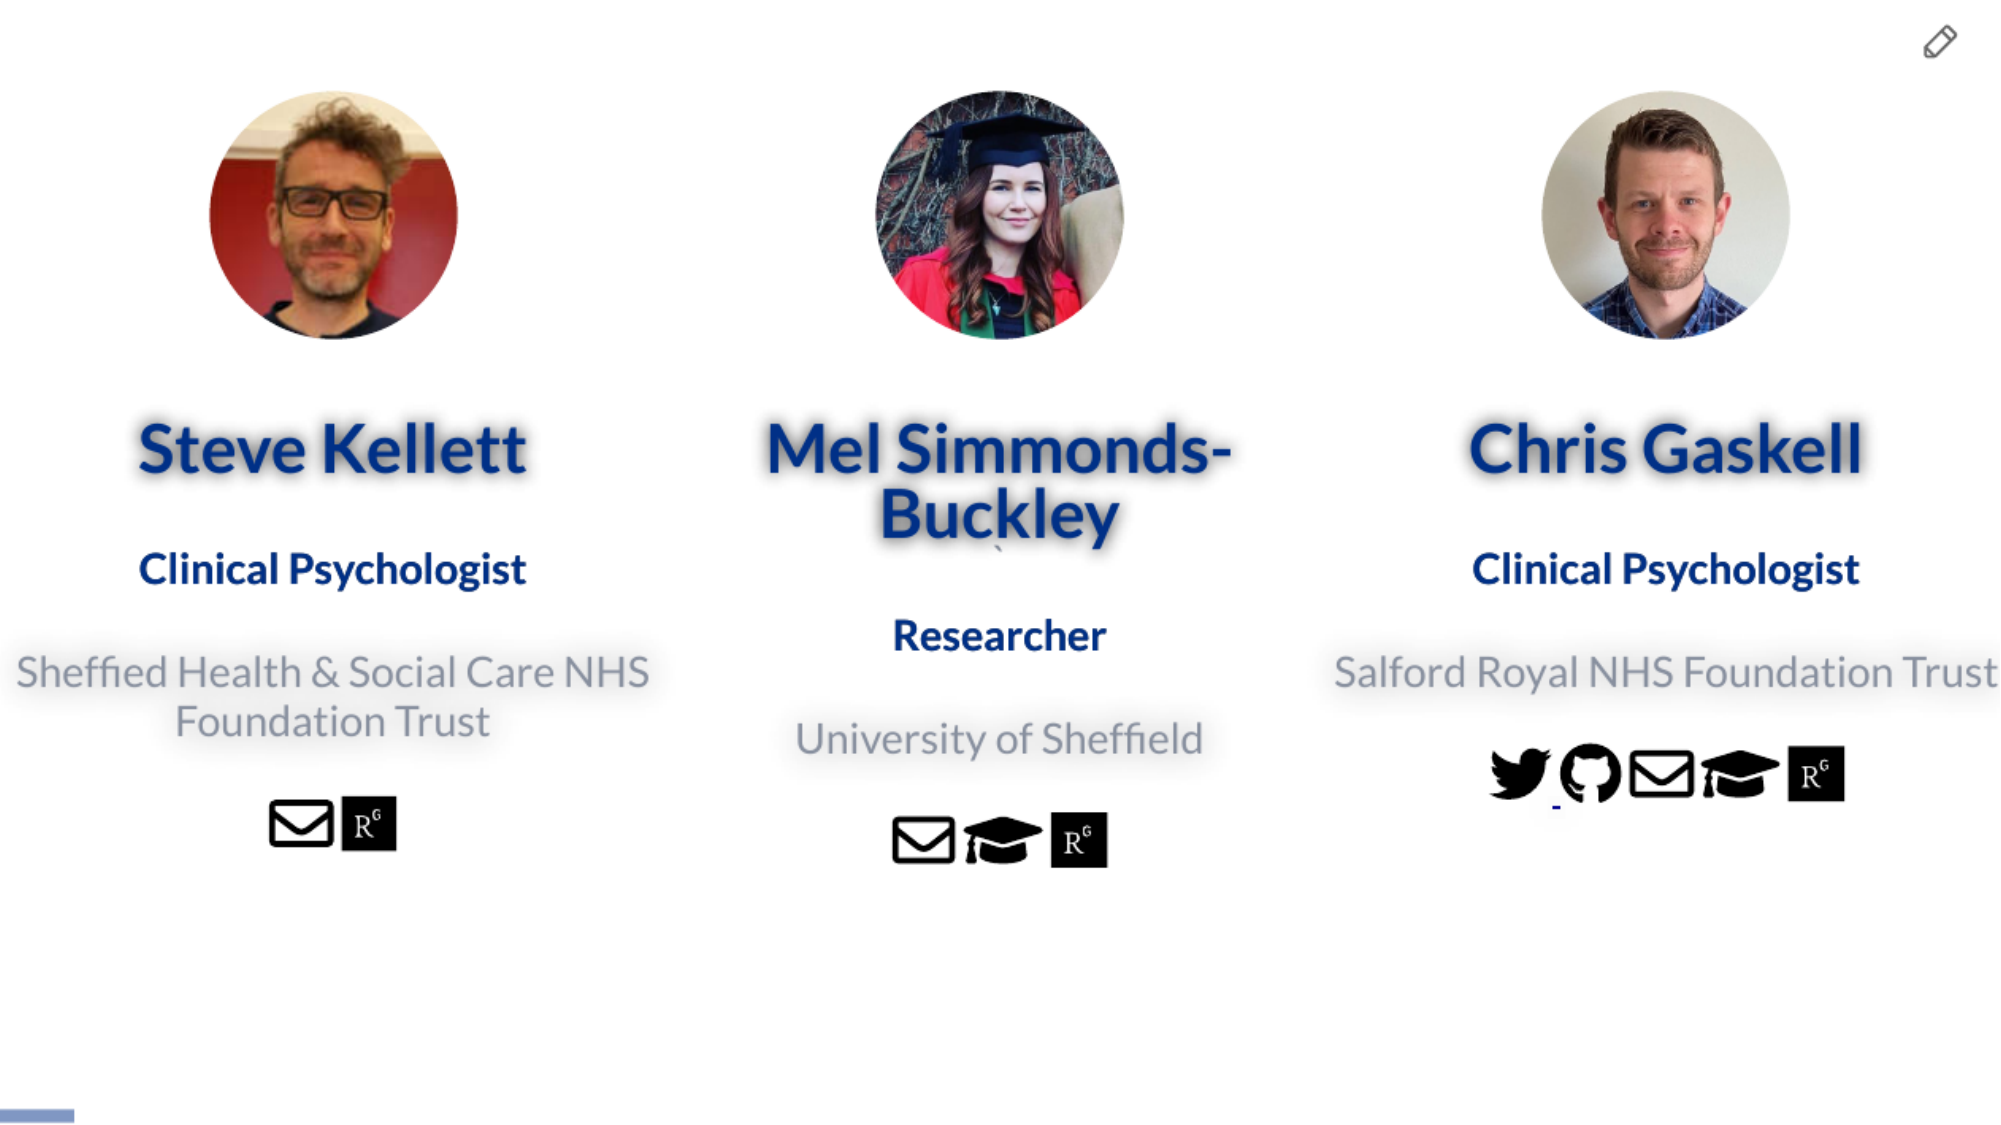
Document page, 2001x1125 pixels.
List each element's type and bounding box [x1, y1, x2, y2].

list [0, 0, 2000, 1125]
